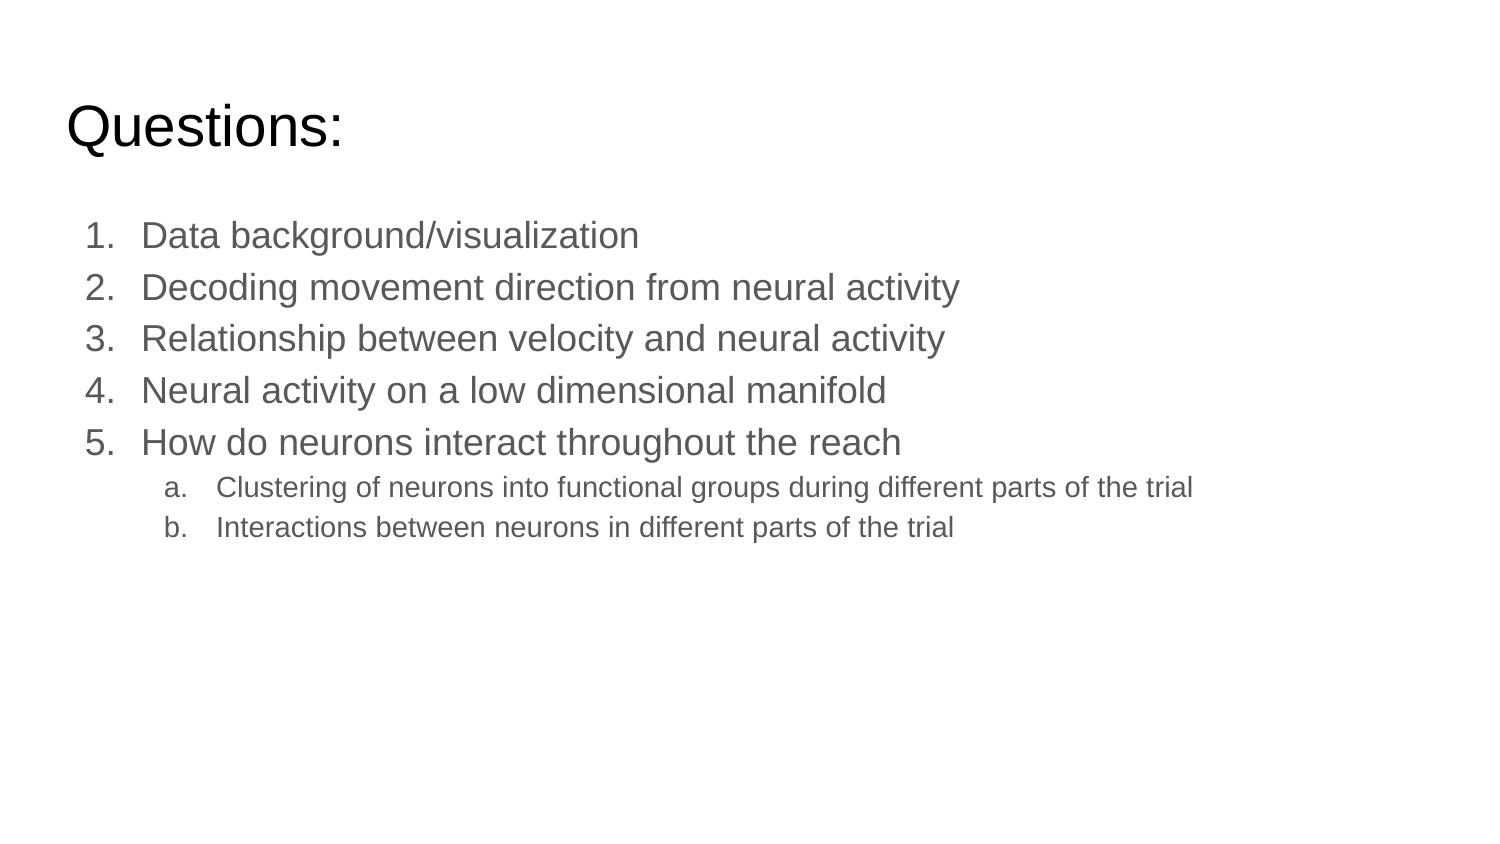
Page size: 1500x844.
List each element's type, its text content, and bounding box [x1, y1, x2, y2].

title Questions: [51, 72, 1449, 167]
list Data background/visualization Decoding movement direction from neural activity Relationship between velocity and neural activity Neural activity on a low dimensional manifold How do neurons interact throughout the reach Clustering of neurons into functional groups during different parts of the trial Interactions between neurons in different parts of the trial [51, 189, 1449, 750]
